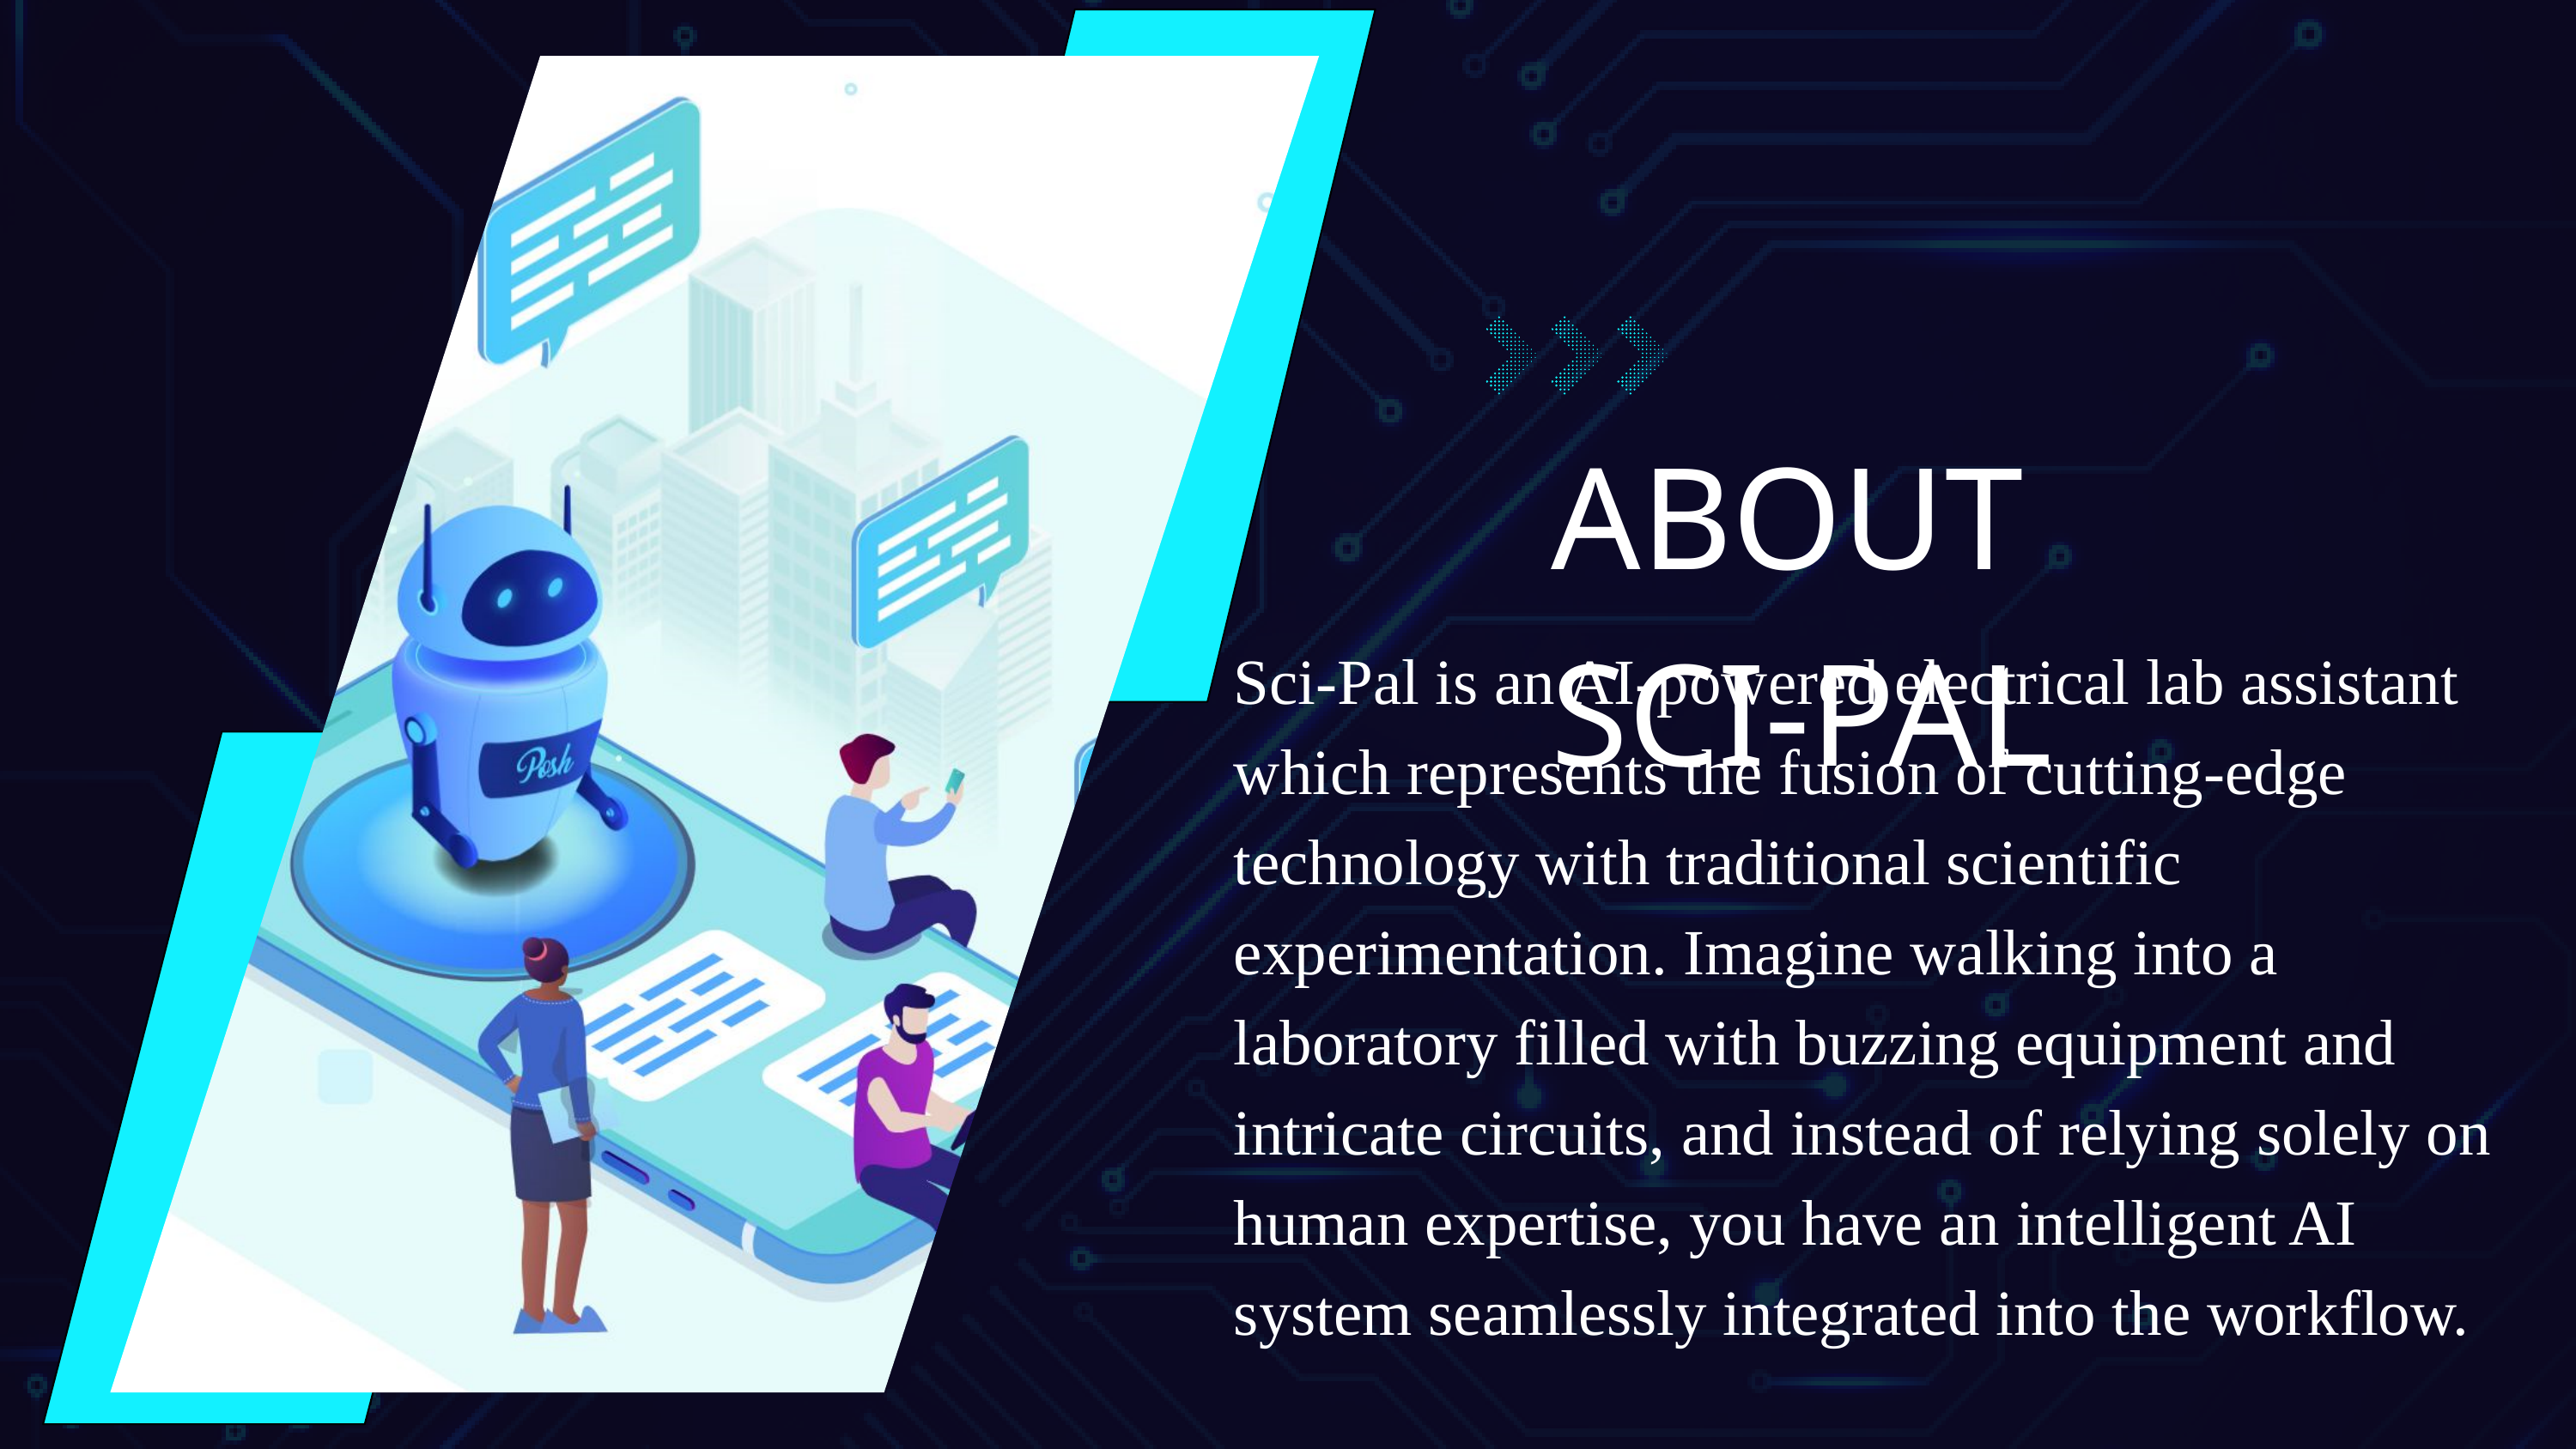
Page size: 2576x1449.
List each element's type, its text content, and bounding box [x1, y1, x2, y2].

text_box [0, 0, 2576, 1449]
text_box Sci-Pal is an AI-powered electrical lab assistant which represents the fusion of cutting-edge technology with traditional scientific experimentation. Imagine walking into a laboratory filled with buzzing equipment and intricate circuits, and instead of relying solely on human expertise, you have an intelligent AI system seamlessly integrated into the workflow. [1322, 627, 2542, 1349]
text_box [42, 731, 546, 1425]
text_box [110, 55, 1320, 1393]
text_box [908, 9, 1376, 702]
text_box ABOUT SCI-PAL [1551, 400, 2224, 627]
text_box [1551, 316, 1602, 395]
text_box [1485, 316, 1536, 395]
text_box [1617, 316, 1668, 395]
